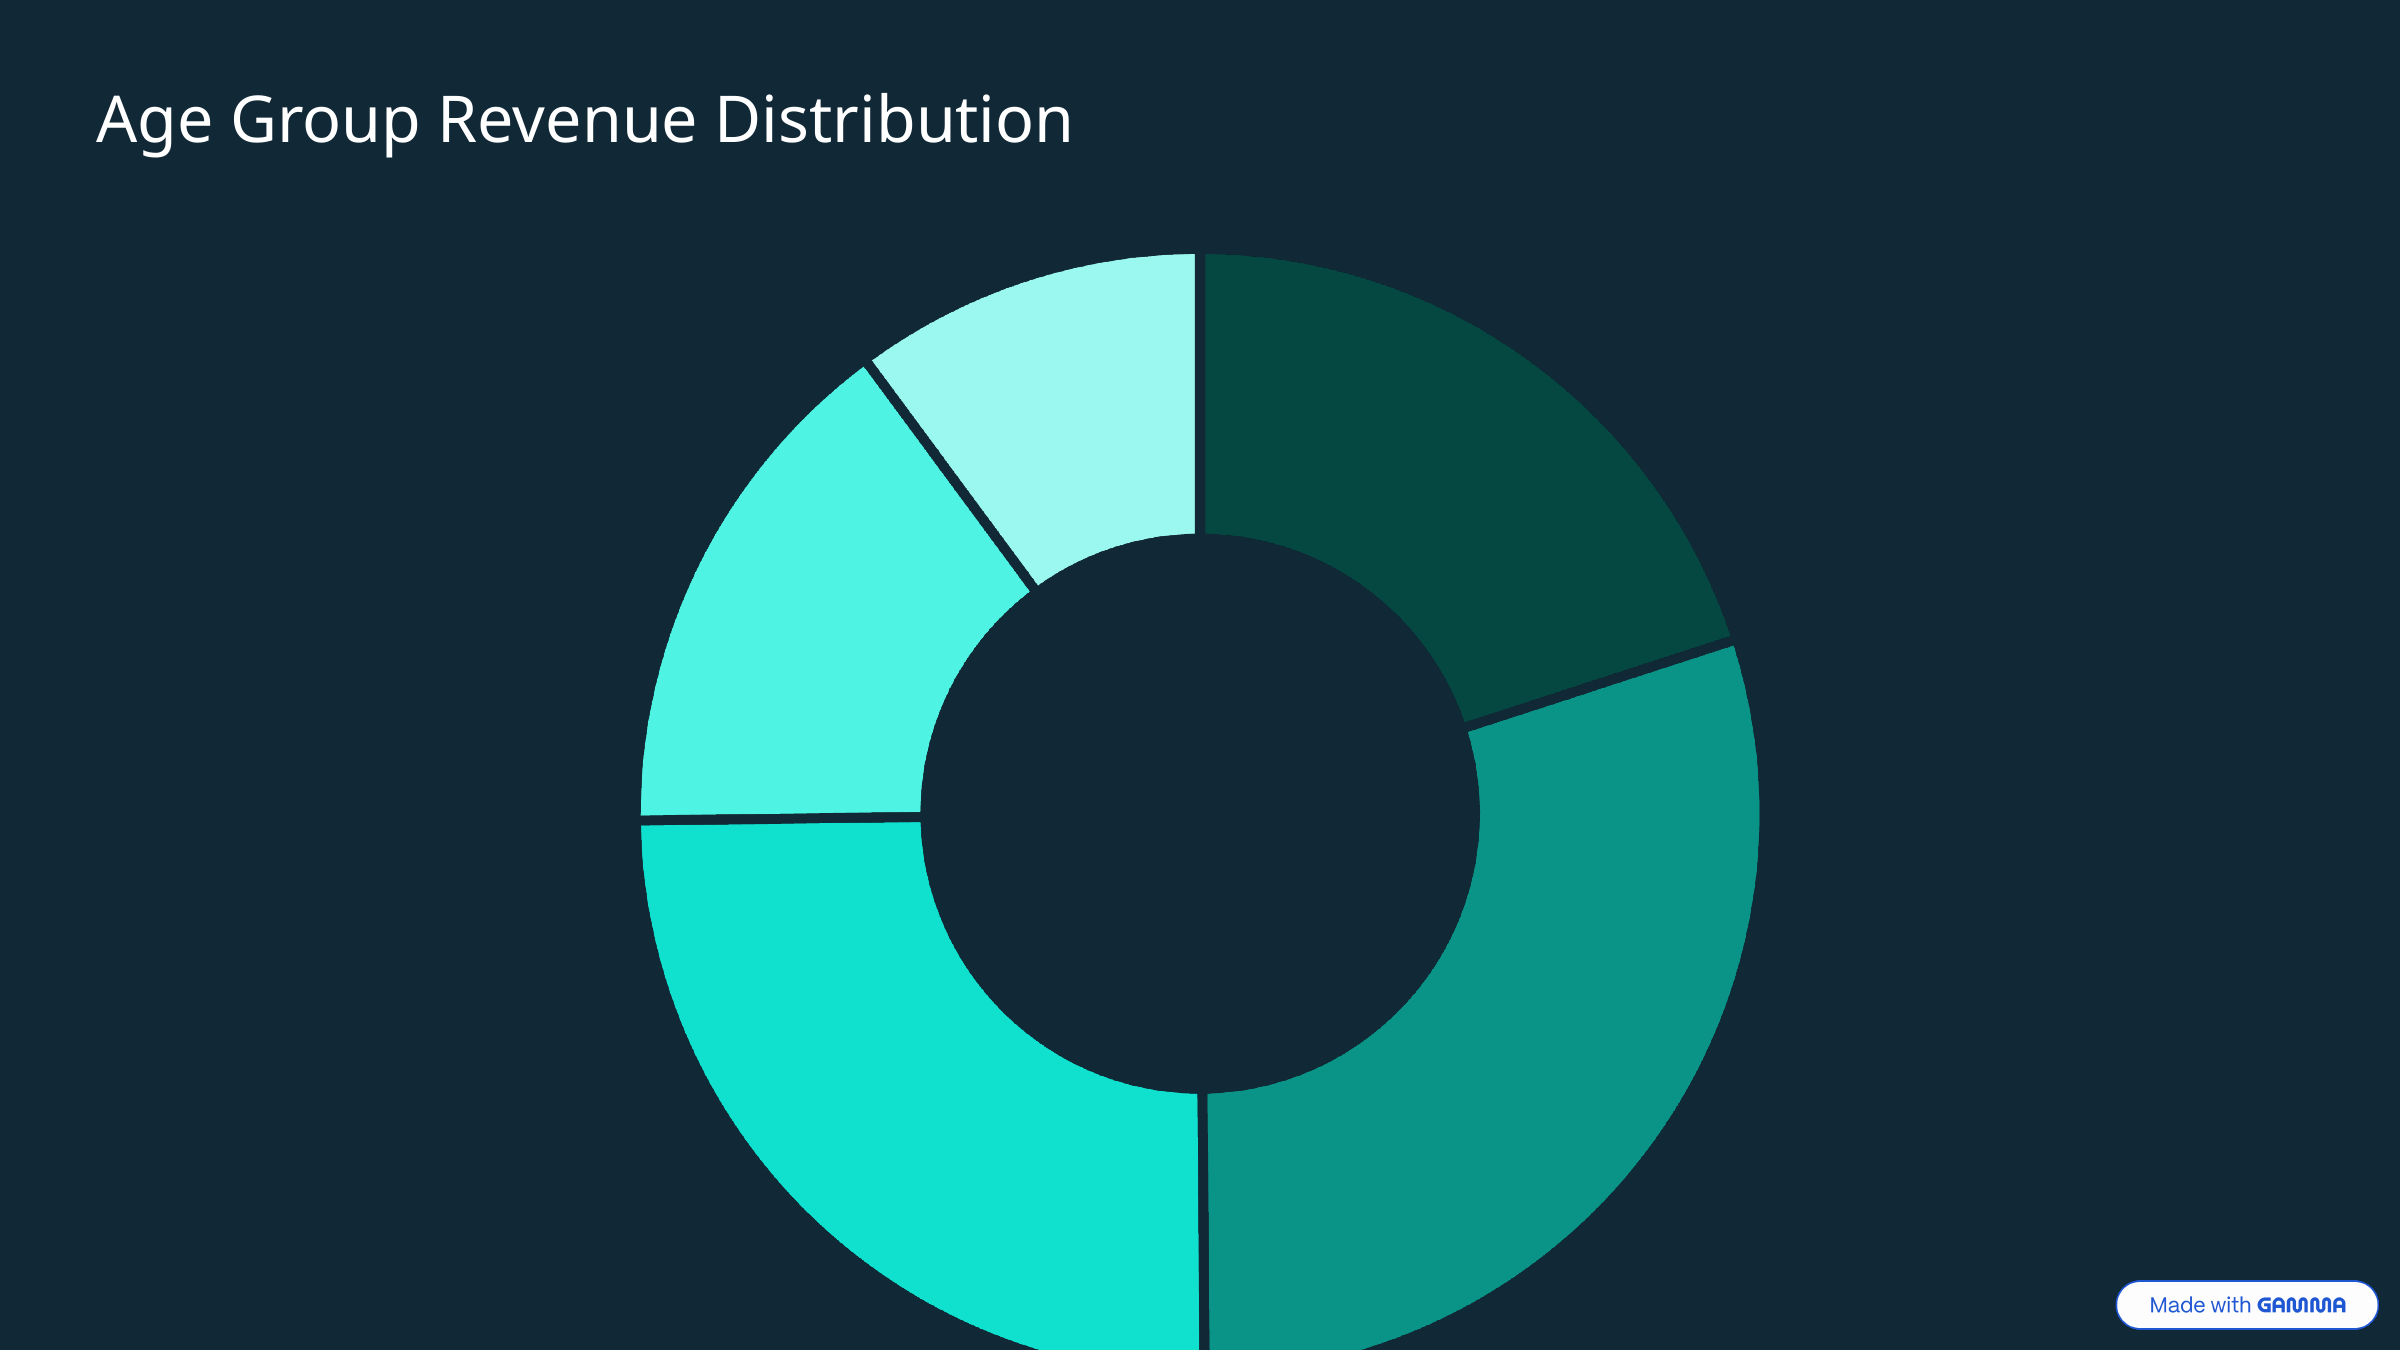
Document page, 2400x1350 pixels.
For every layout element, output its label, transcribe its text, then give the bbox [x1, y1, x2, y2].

picture [96, 211, 2389, 1350]
text_box Age Group Revenue Distribution [96, 75, 1323, 157]
